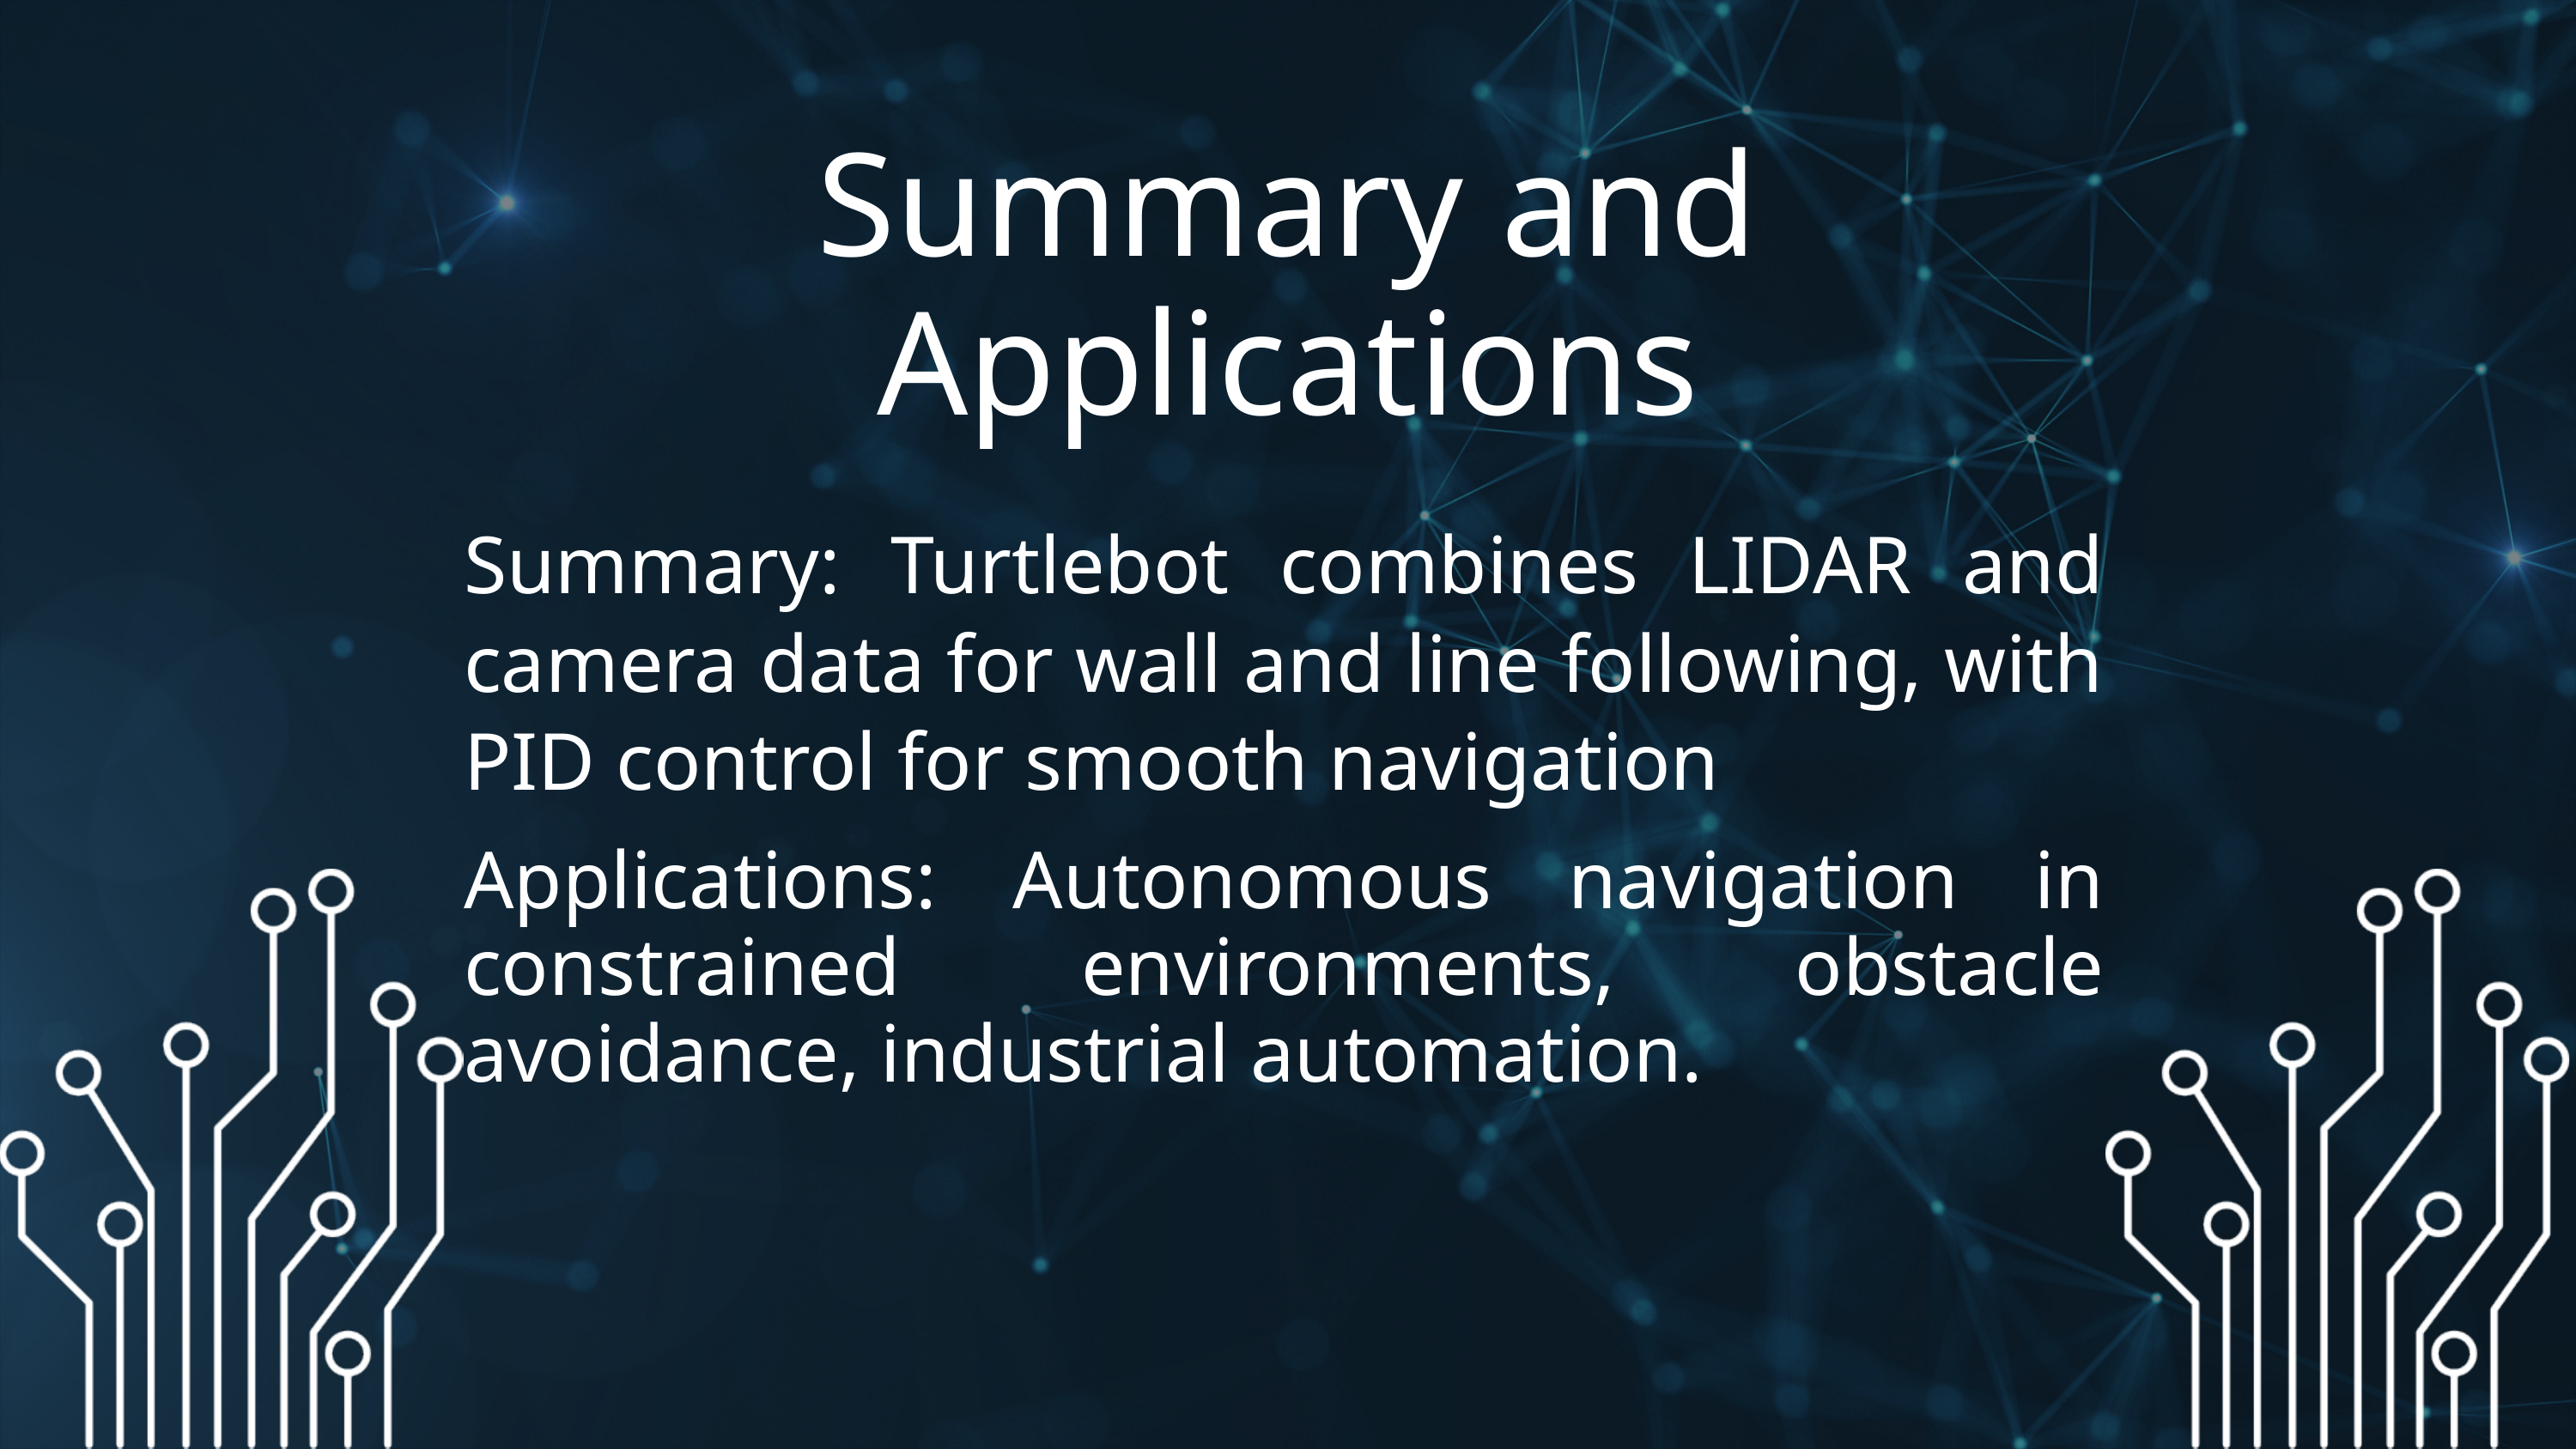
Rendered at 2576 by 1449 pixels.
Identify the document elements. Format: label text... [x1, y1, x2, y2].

text_box ﻿﻿Applications: Autonomous navigation in constrained environments, obstacle avoidance, industrial automation. [463, 838, 2106, 1098]
text_box Summary: Turtlebot combines LIDAR and camera data for wall and line following, with PID control for smooth navigation [463, 511, 2106, 806]
text_box Summary and Applications [415, 125, 2161, 444]
text_box [2105, 869, 2570, 1449]
text_box [0, 0, 2576, 1449]
text_box [0, 869, 464, 1449]
